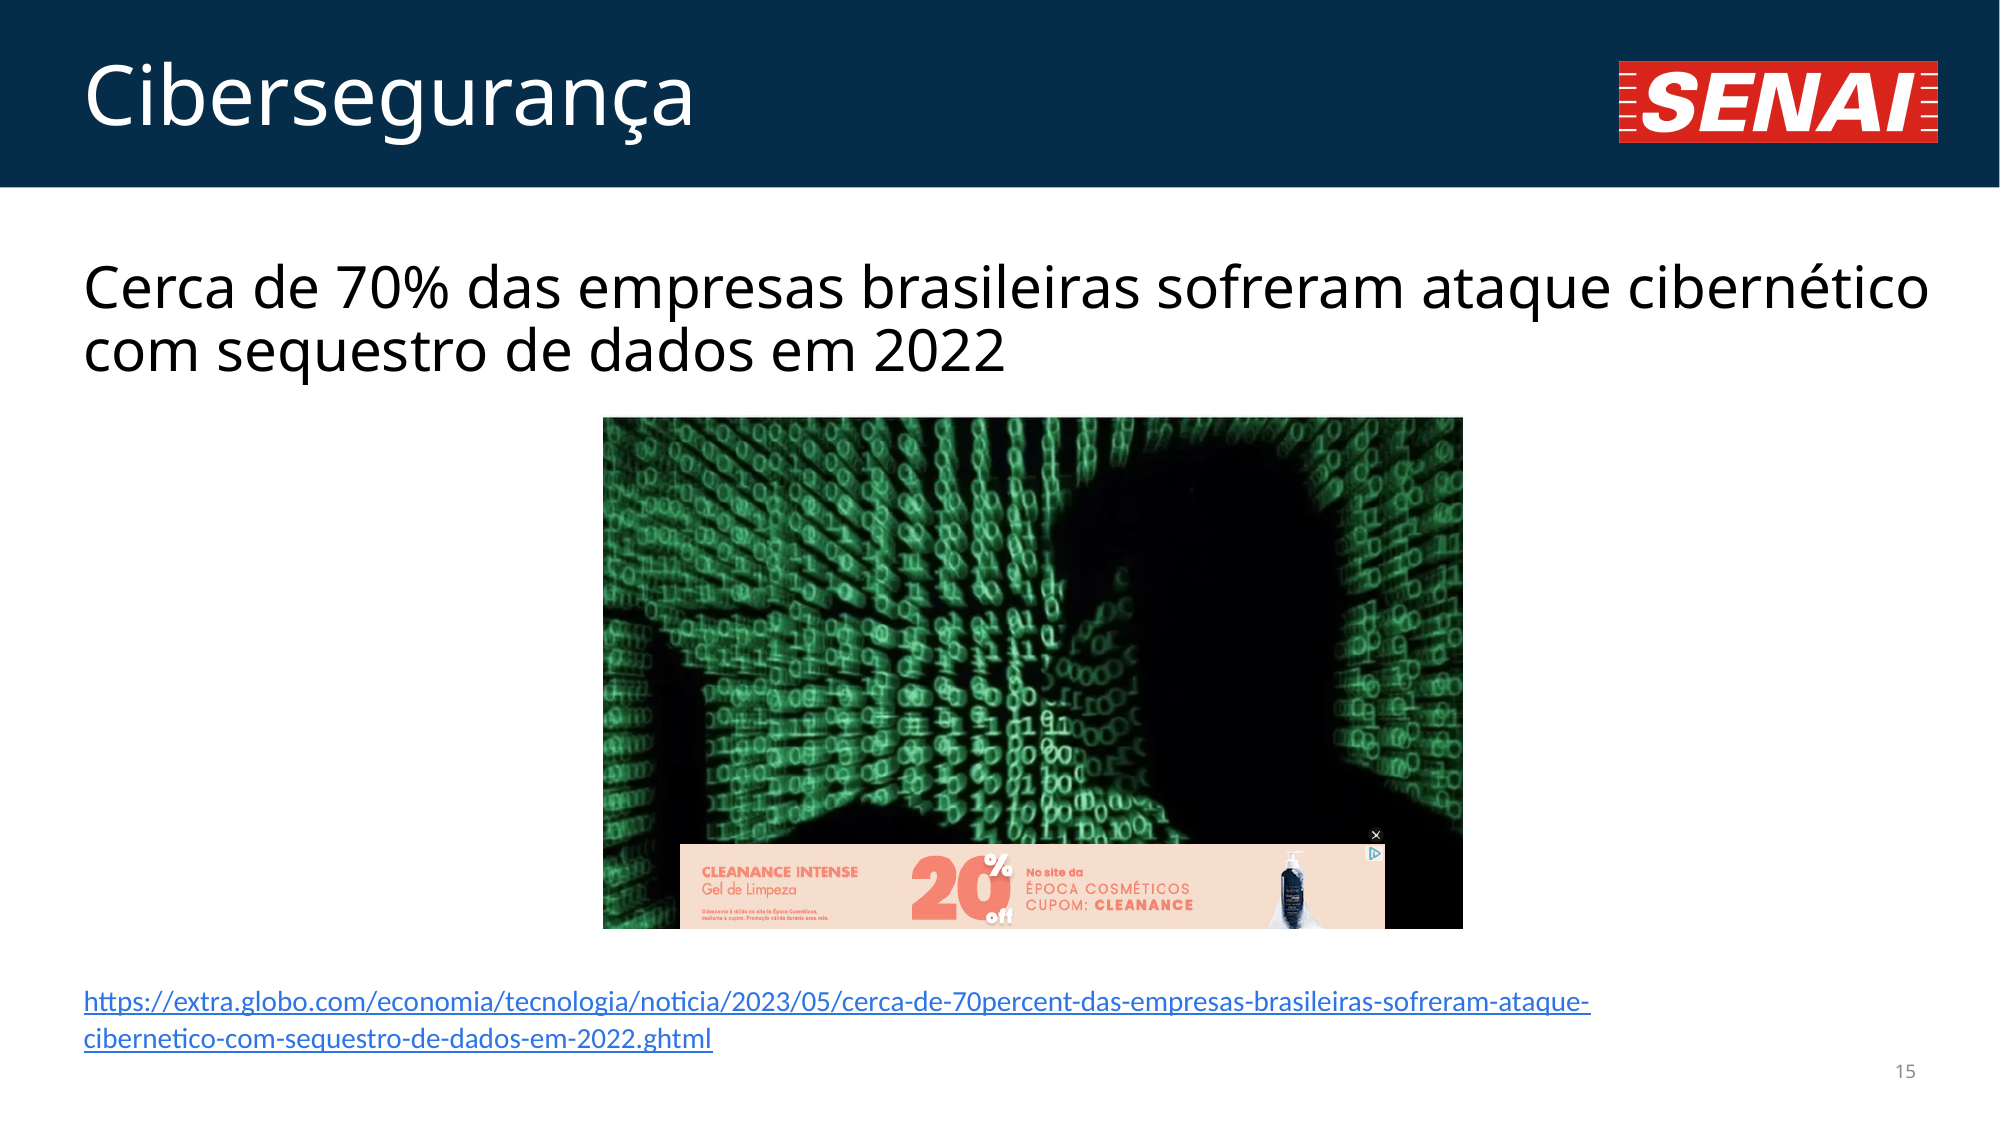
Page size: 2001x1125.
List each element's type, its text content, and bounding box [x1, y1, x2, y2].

slide_number 15 [1481, 1042, 1932, 1103]
picture [1619, 61, 1938, 143]
picture [583, 411, 1470, 929]
title Cibersegurança [68, 59, 1551, 138]
text_box https://extra.globo.com/economia/tecnologia/noticia/2023/05/cerca-de-70percent-das-empresas-brasileiras-sofreram-ataque-cibernetico-com-sequestro-de-dados-em-2022.ghtml [68, 972, 1654, 1063]
list Cerca de 70% das empresas brasileiras sofreram ataque cibernético com sequestro de dados em 2022 [68, 250, 1985, 329]
